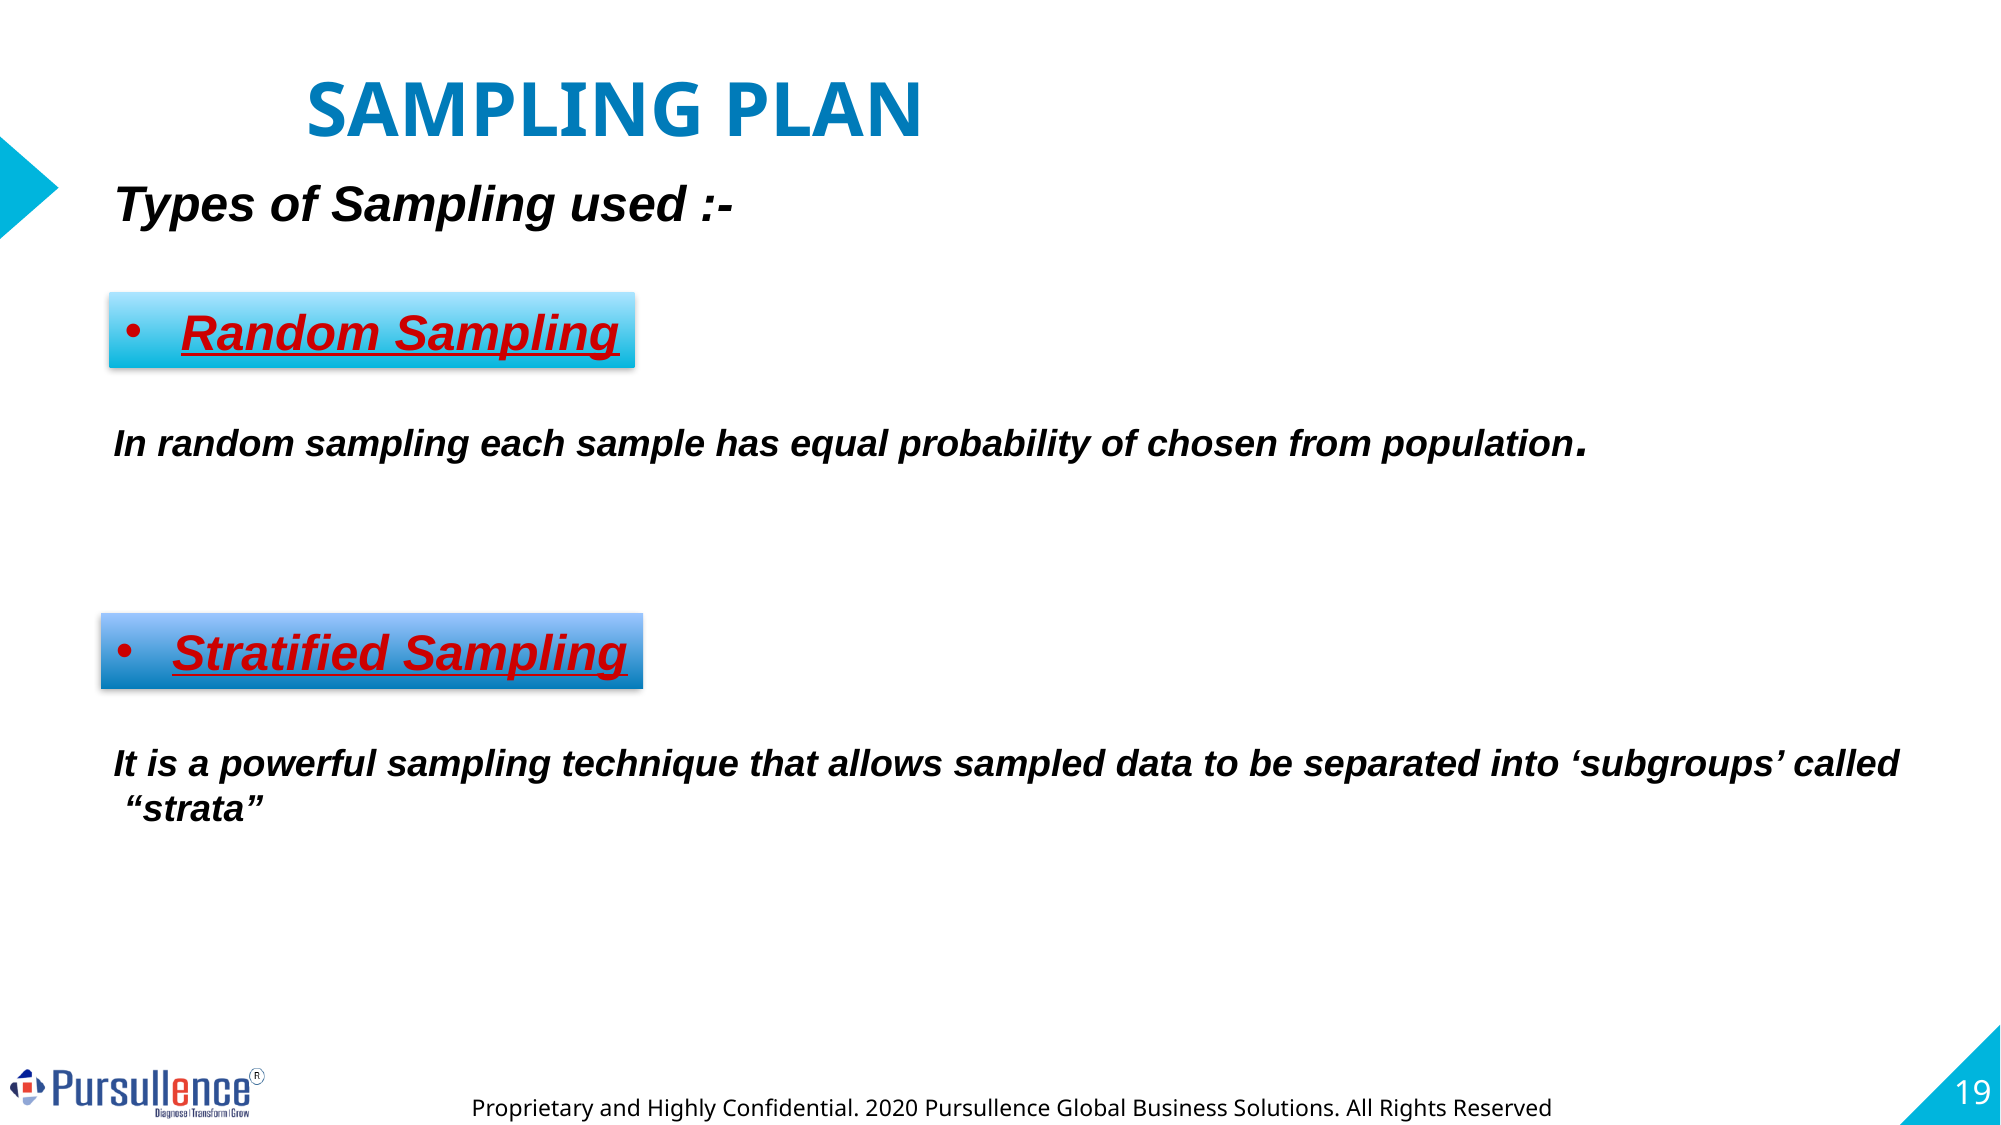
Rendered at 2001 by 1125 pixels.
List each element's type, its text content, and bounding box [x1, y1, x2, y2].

text_box Types of Sampling used :- [98, 164, 899, 240]
text_box Proprietary and Highly Confidential. 2020 Pursullence Global Business Solutions. All Rights Reserved [456, 1085, 1734, 1125]
text_box SAMPLING PLAN [306, 16, 1764, 131]
picture [0, 1061, 265, 1122]
text_box Stratified Sampling [101, 613, 644, 689]
slide_number 19 [1891, 1014, 1992, 1117]
text_box In random sampling each sample has equal probability of chosen from population. [98, 399, 1760, 475]
text_box Random Sampling [109, 292, 635, 368]
text_box It is a powerful sampling technique that allows sampled data to be separated into ‘subgroups’ called “strata” [98, 732, 1924, 837]
